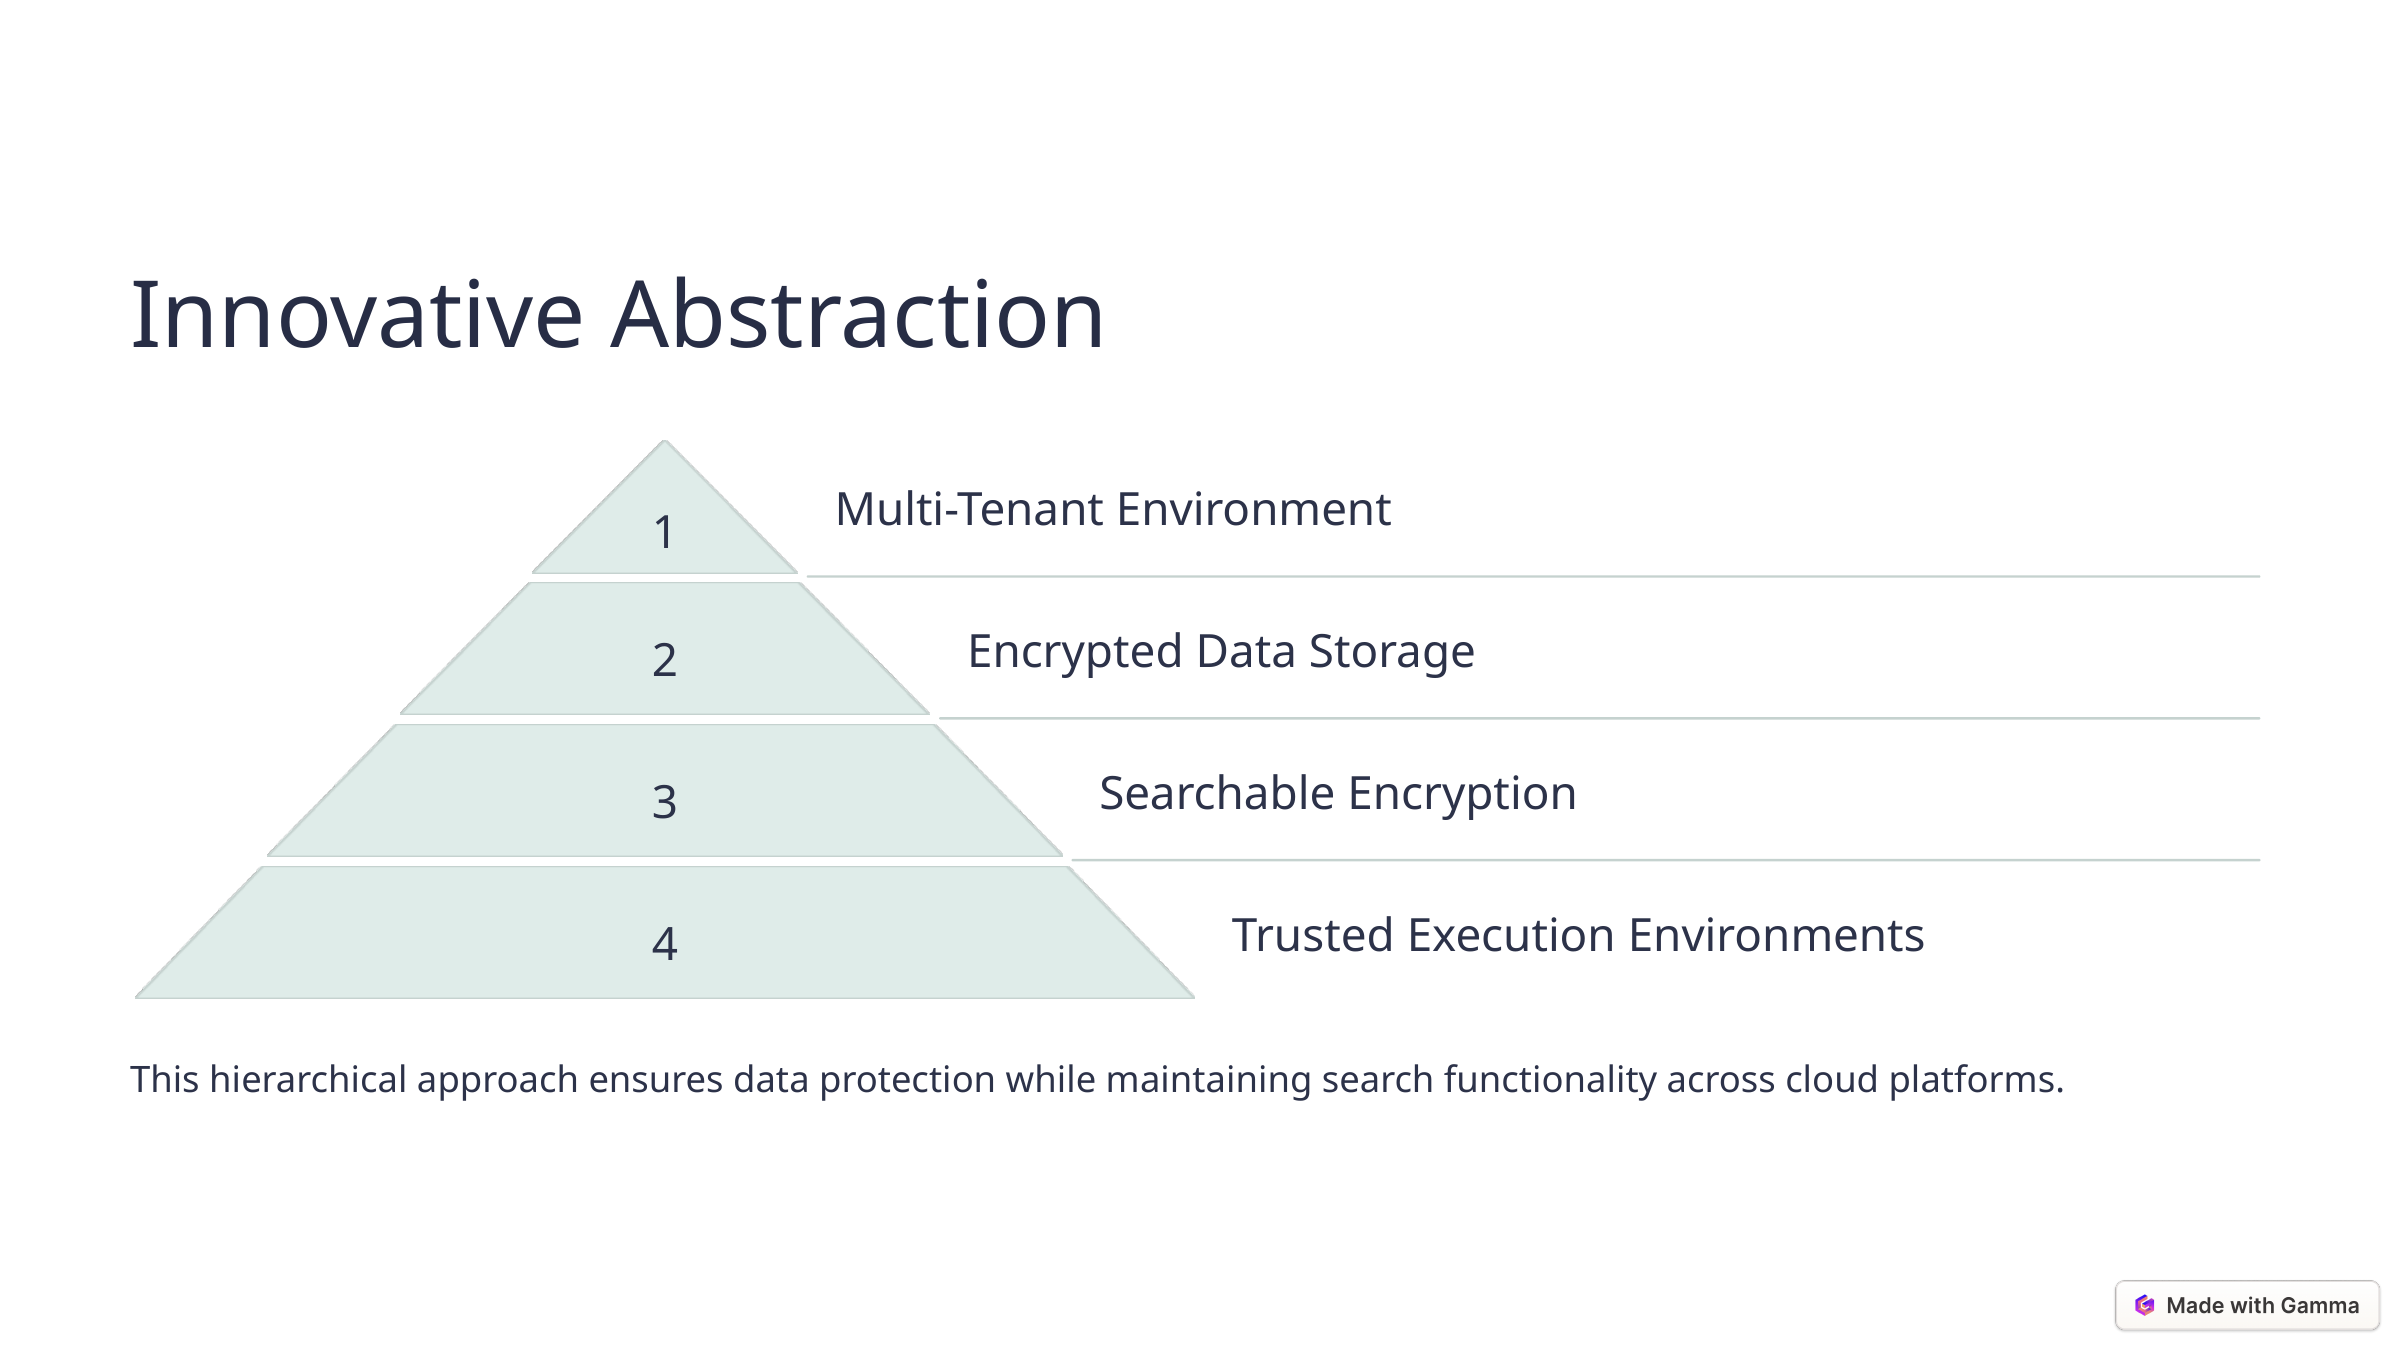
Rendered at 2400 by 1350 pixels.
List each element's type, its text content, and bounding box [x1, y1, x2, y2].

text_box Trusted Execution Environments [1231, 903, 1893, 962]
picture [267, 724, 1063, 857]
text_box Multi-Tenant Environment [834, 477, 1373, 536]
text_box [1071, 858, 2261, 862]
picture [532, 440, 798, 574]
text_box Encrypted Data Storage [967, 619, 1451, 678]
picture [135, 866, 1195, 999]
text_box This hierarchical approach ensures data protection while maintaining search functionality across cloud platforms. [130, 1040, 2270, 1100]
picture [2106, 1271, 2389, 1339]
picture [400, 582, 930, 715]
text_box Searchable Encryption [1099, 761, 1560, 820]
text_box Innovative Abstraction [130, 249, 1061, 367]
